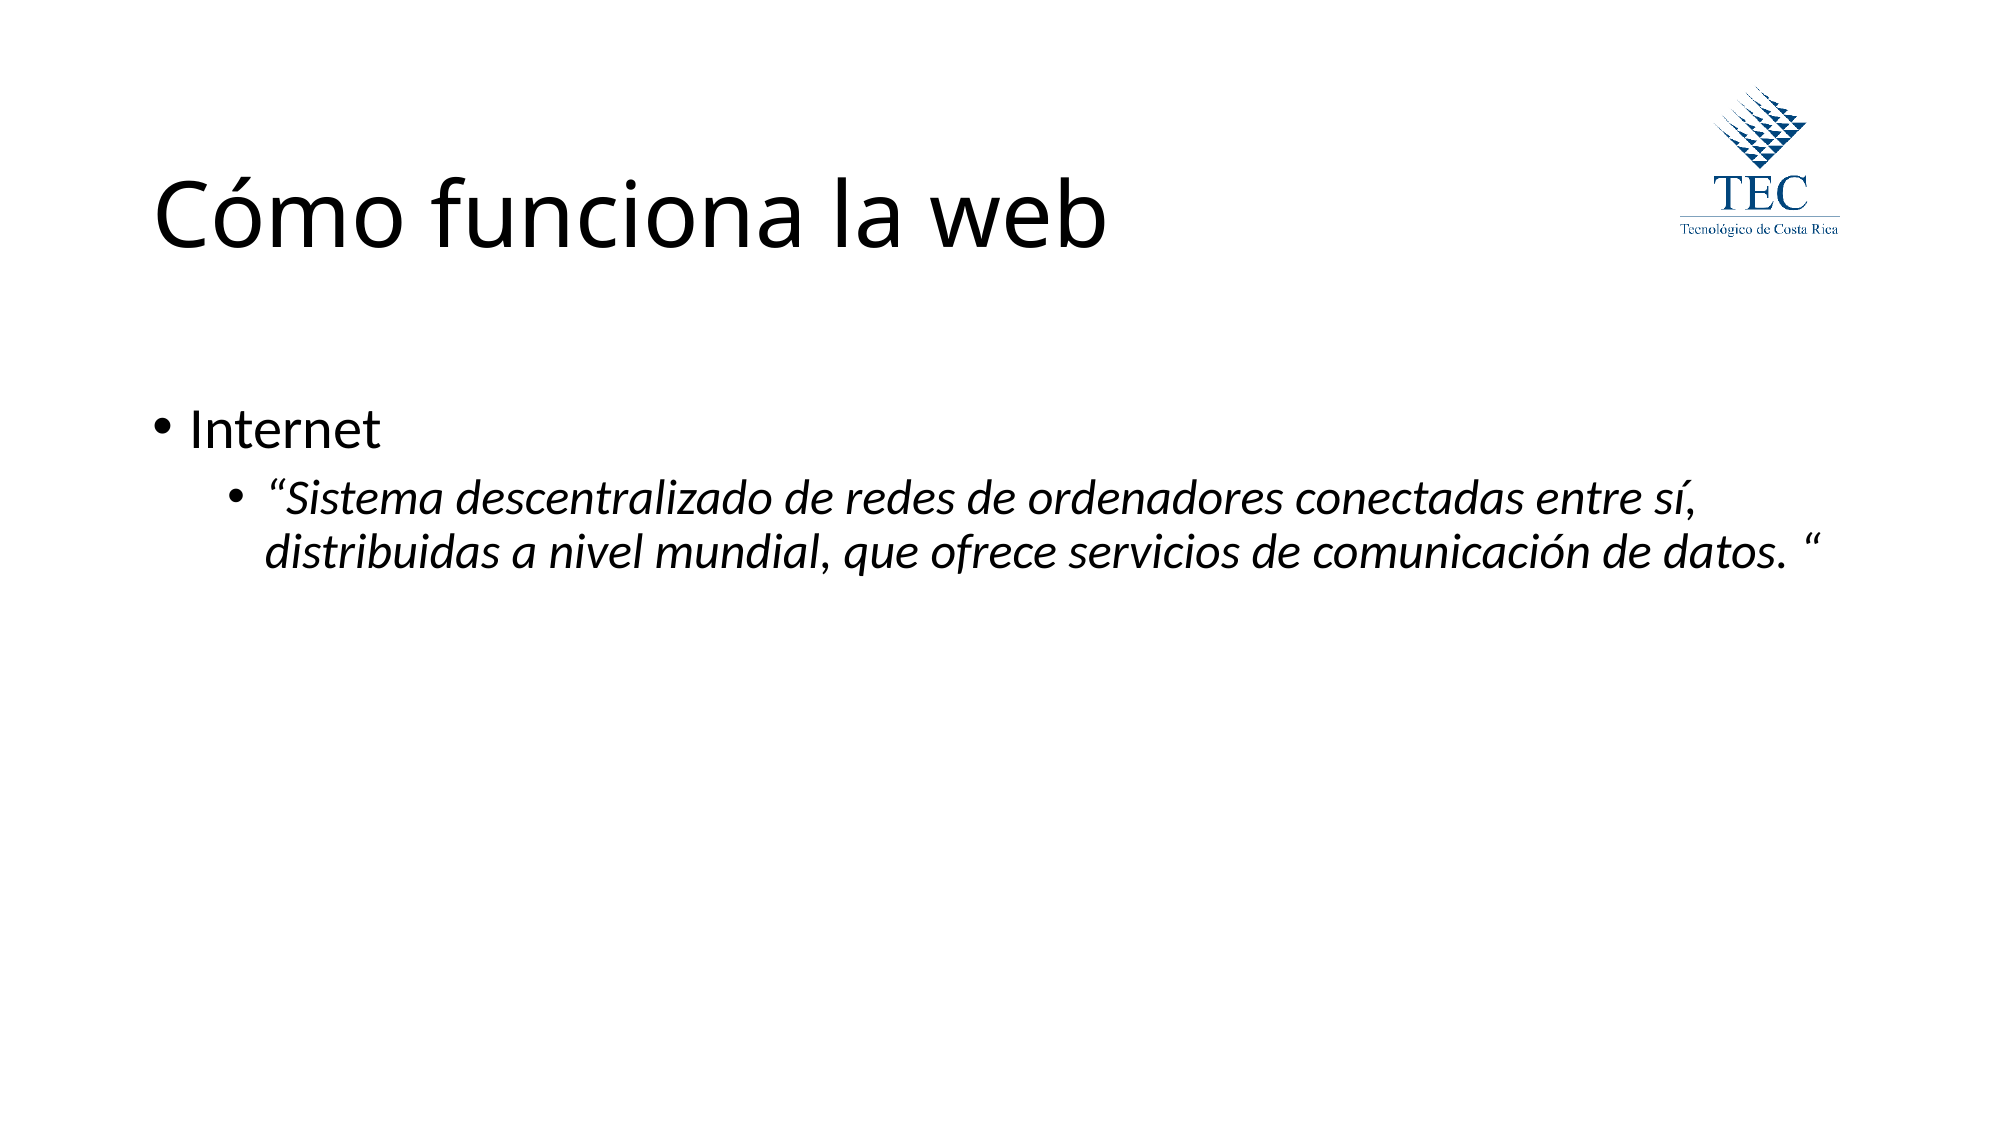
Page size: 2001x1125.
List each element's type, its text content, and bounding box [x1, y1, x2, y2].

picture [1676, 80, 1843, 240]
title Cómo funciona la web [137, 59, 1863, 278]
list Internet “Sistema descentralizado de redes de ordenadores conectadas entre sí, distribuidas a nivel mundial, que ofrece servicios de comunicación de datos. “ [137, 299, 1863, 1014]
